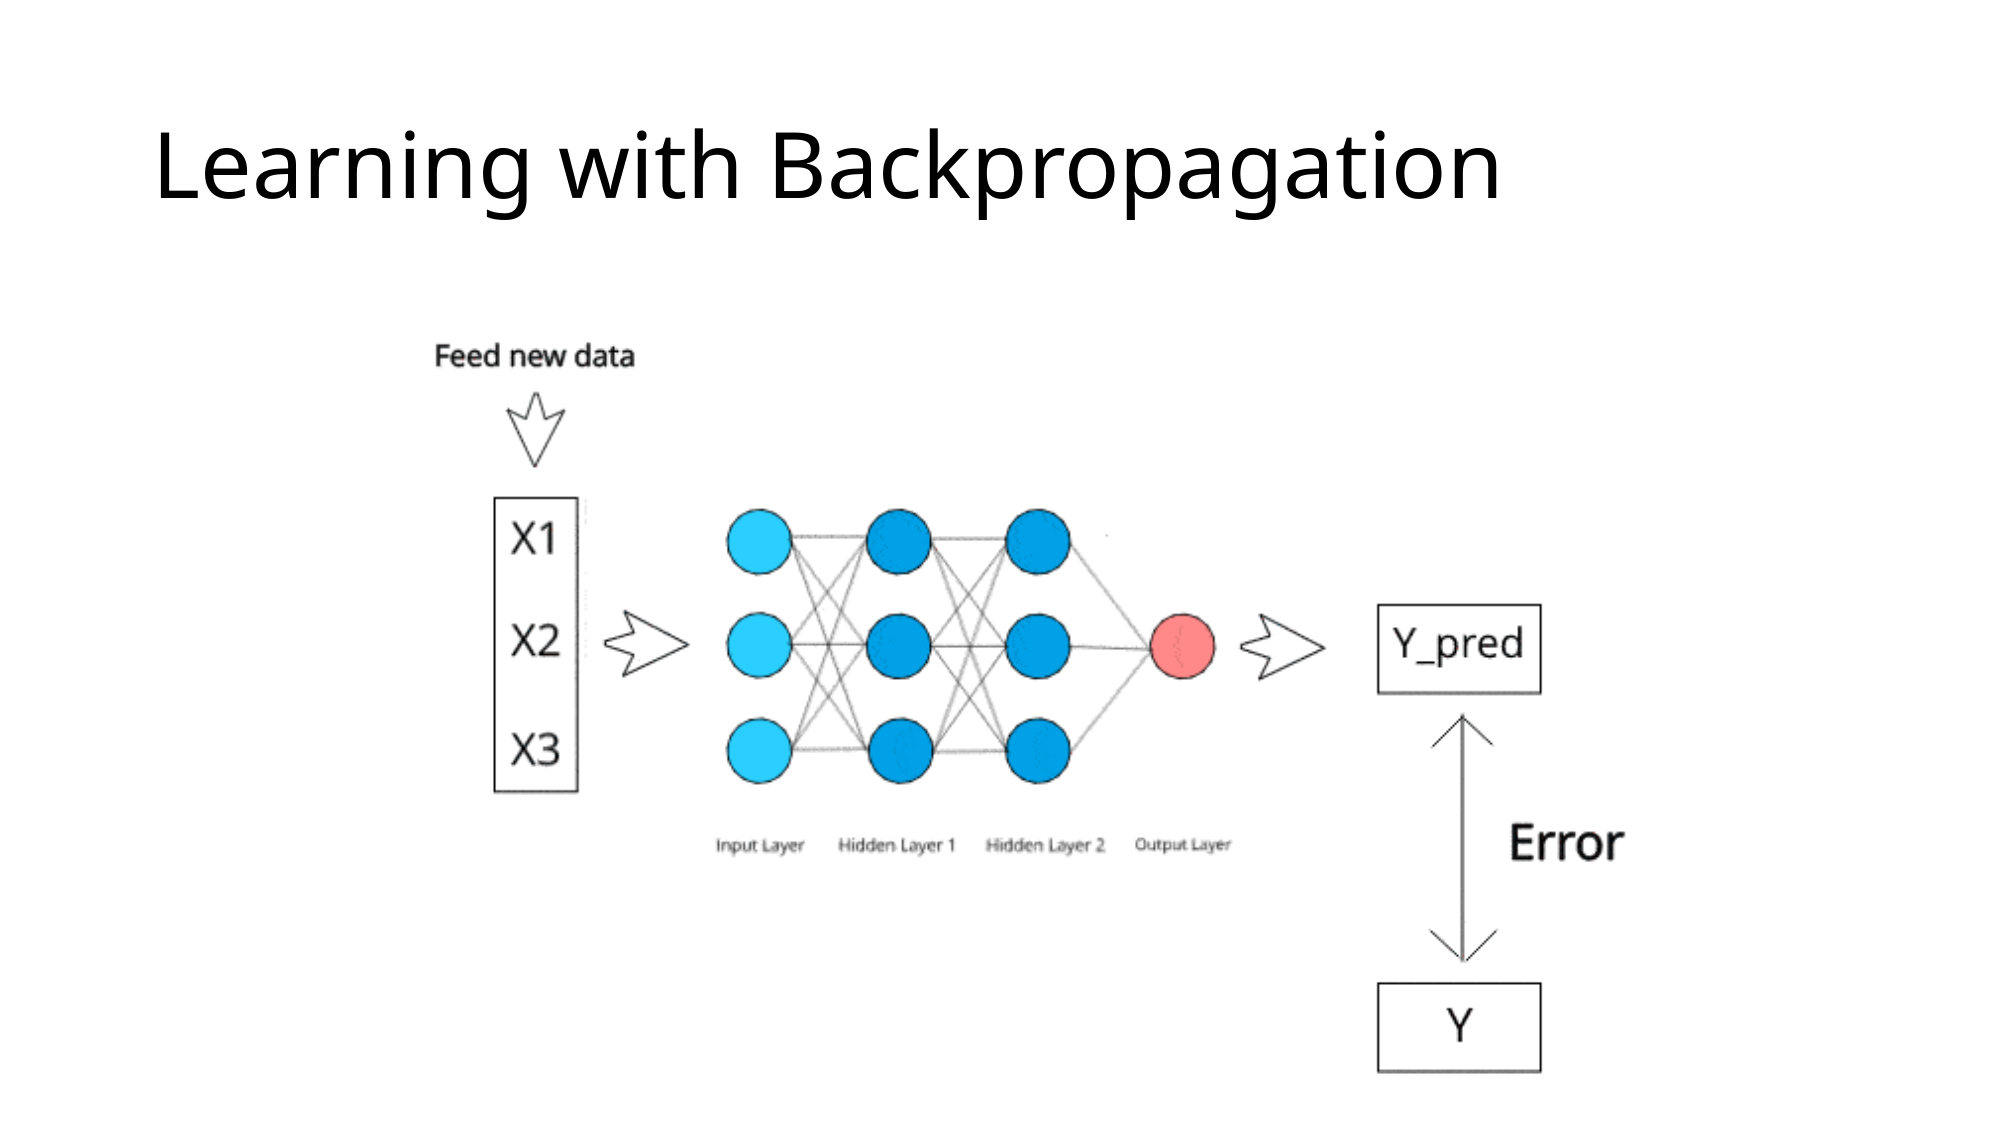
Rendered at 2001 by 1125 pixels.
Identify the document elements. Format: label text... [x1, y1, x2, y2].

title Learning with Backpropagation [137, 59, 1863, 278]
picture [395, 230, 1663, 1125]
